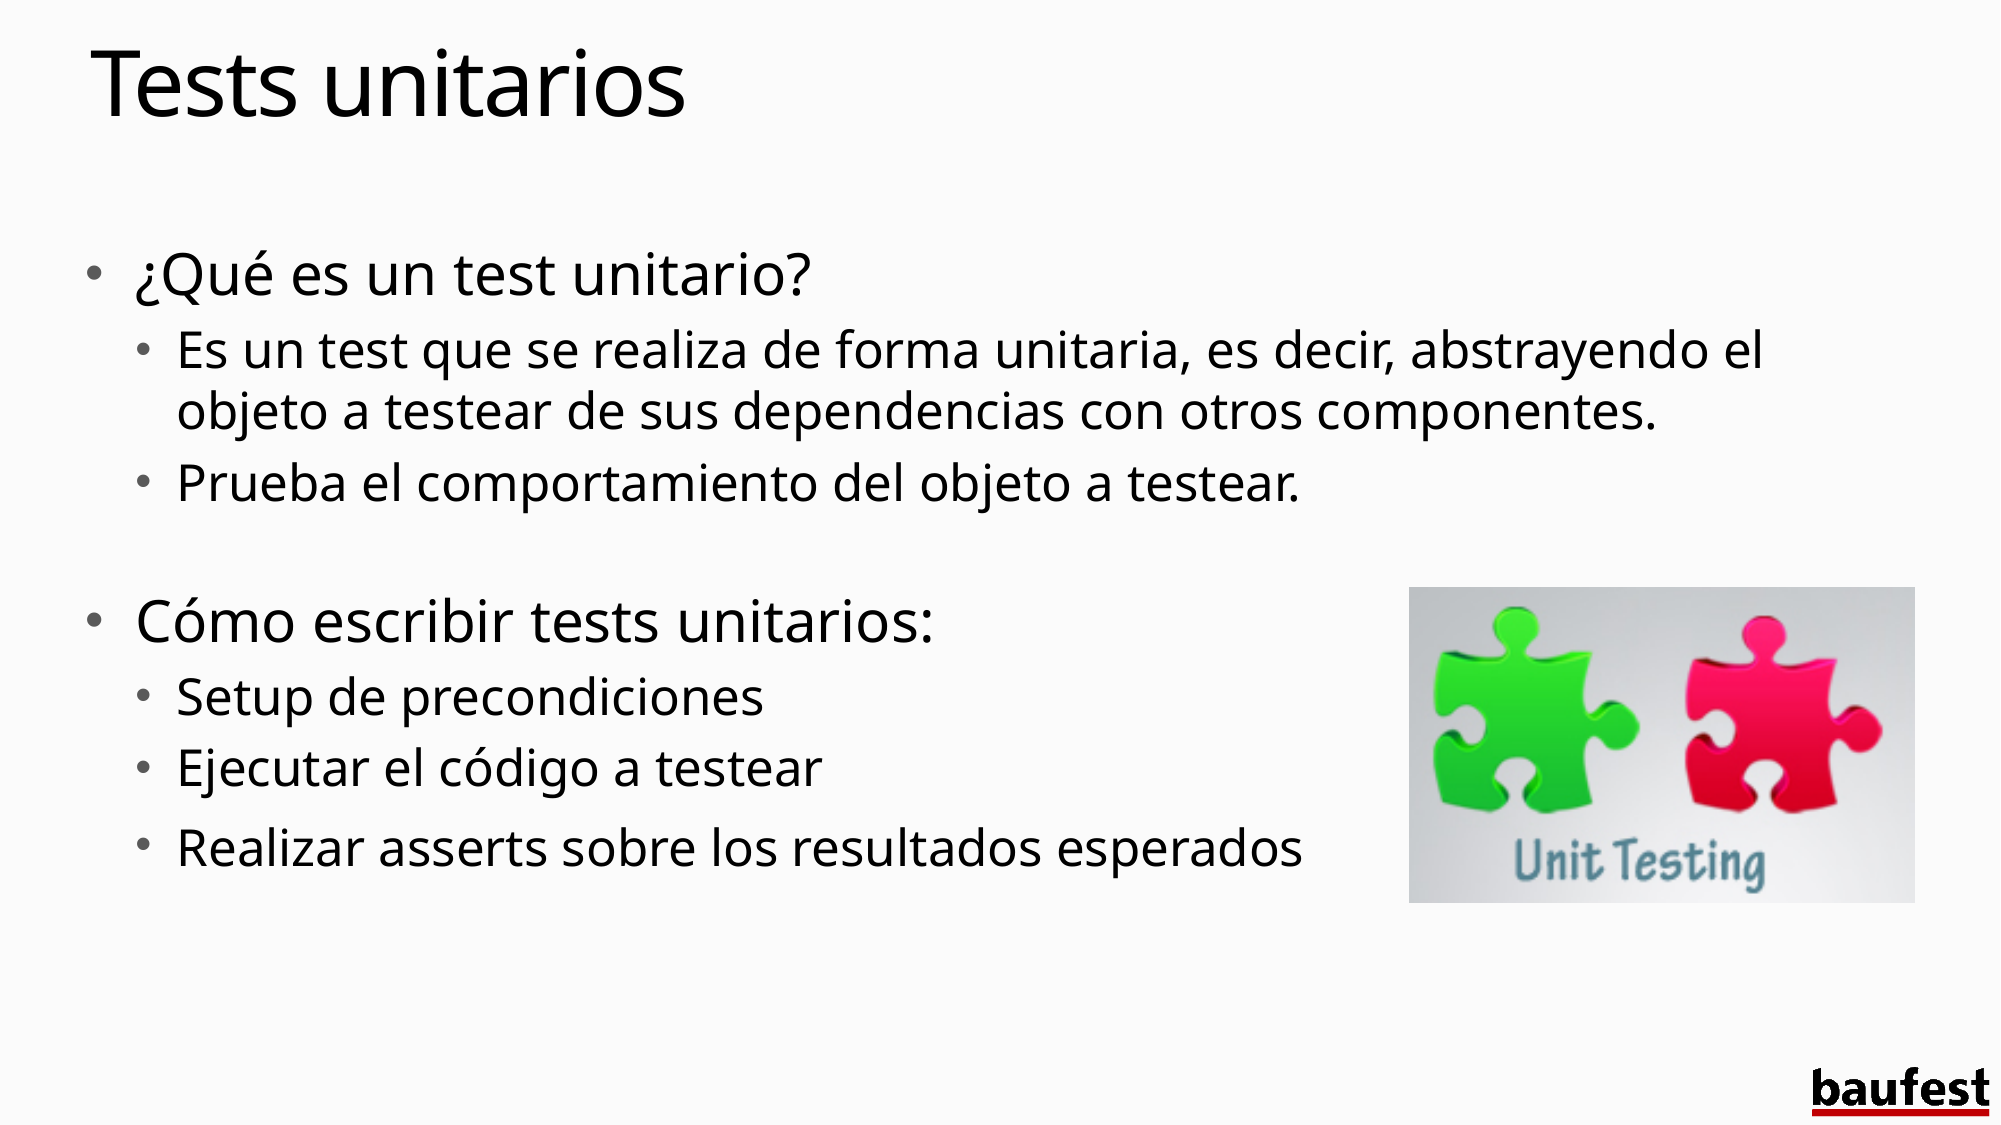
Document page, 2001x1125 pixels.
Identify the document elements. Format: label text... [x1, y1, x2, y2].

list ¿Qué es un test unitario? Es un test que se realiza de forma unitaria, es decir, abstrayendo el objeto a testear de sus dependencias con otros componentes. Prueba el comportamiento del objeto a testear. Cómo escribir tests unitarios: Setup de precondiciones Ejecutar el código a testear Realizar asserts sobre los resultados esperados [85, 237, 1915, 1042]
picture [1408, 587, 1915, 903]
title Tests unitarios [90, 37, 1920, 138]
picture [1812, 1066, 1990, 1117]
